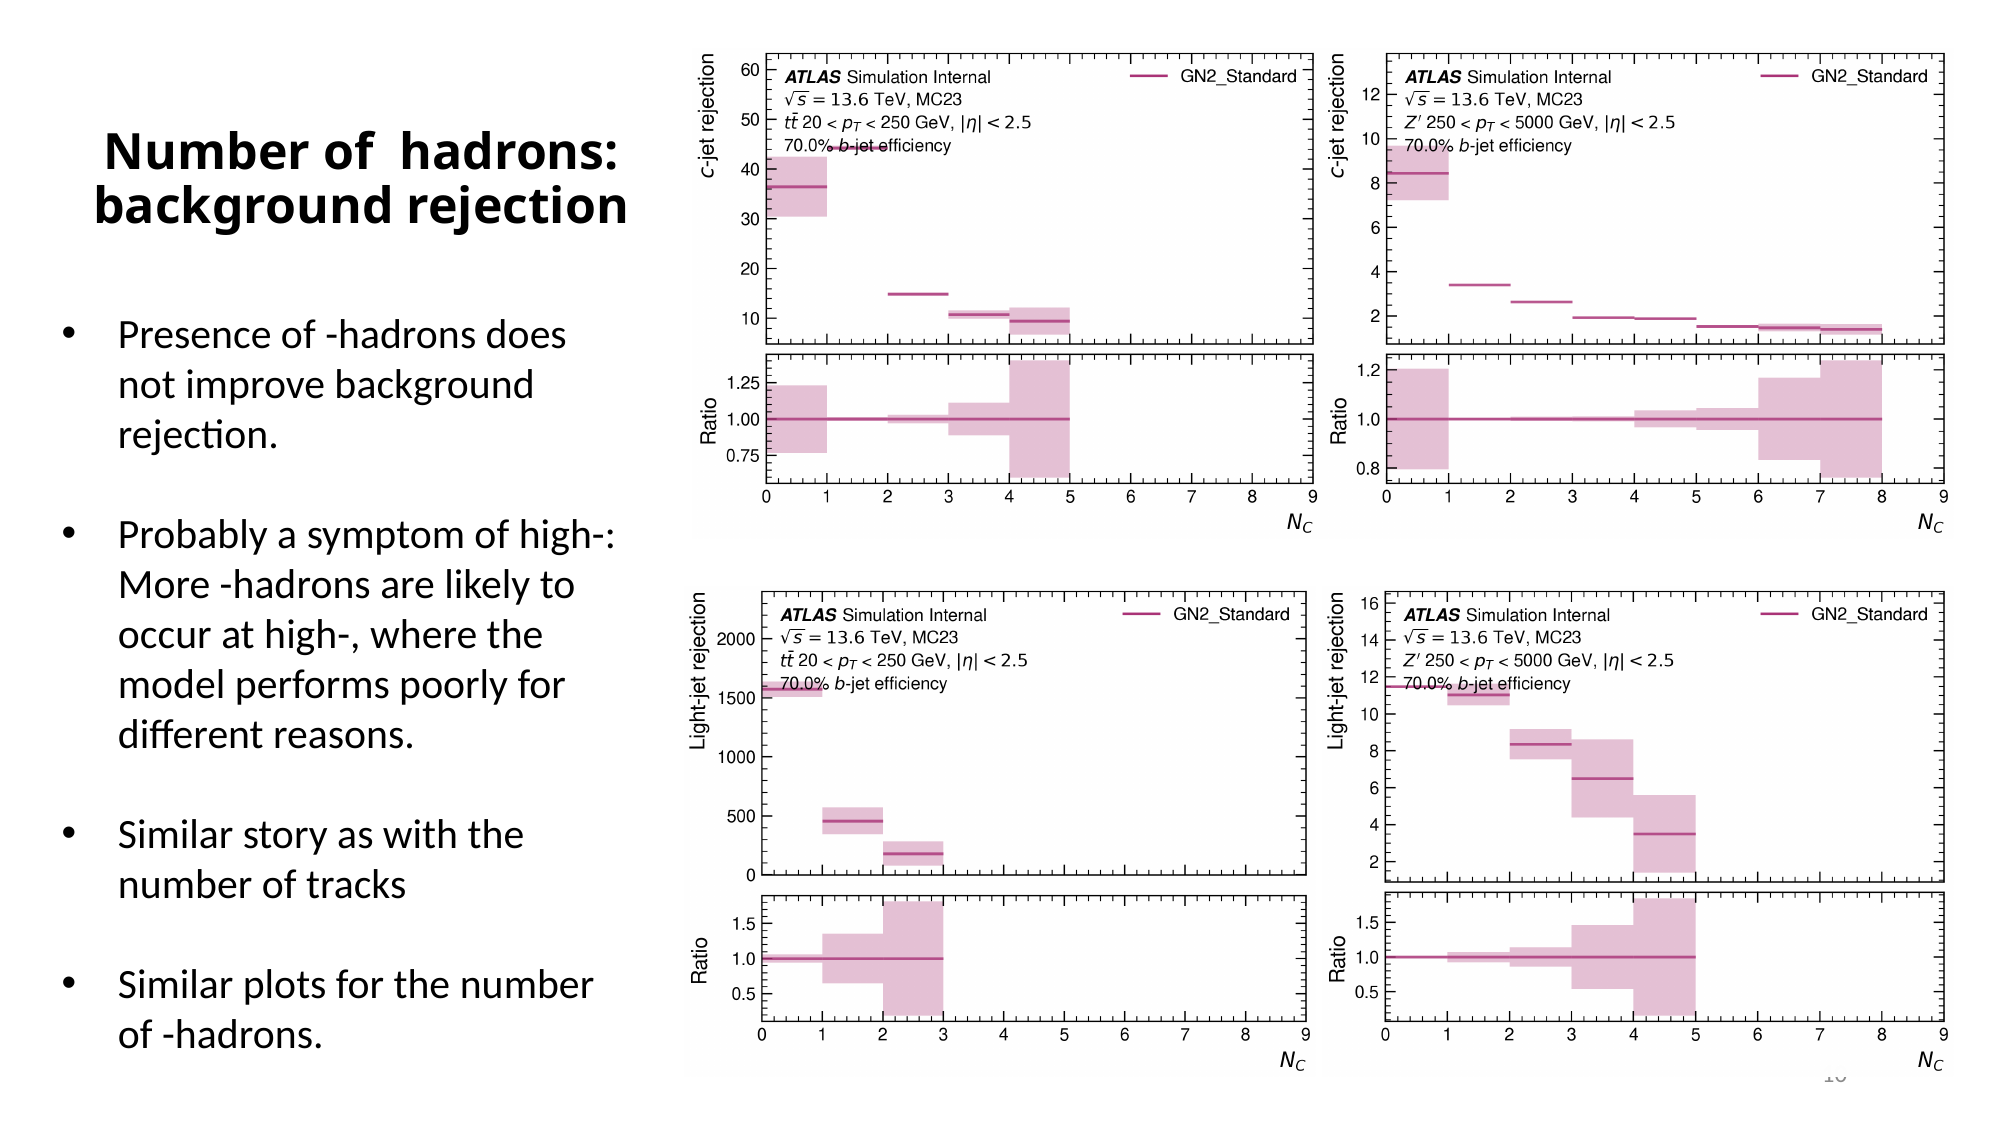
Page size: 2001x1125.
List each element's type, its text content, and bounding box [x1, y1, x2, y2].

picture [692, 48, 1322, 539]
picture [684, 585, 1316, 1077]
picture [1322, 585, 1954, 1077]
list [1322, 48, 1954, 539]
slide_number 10 [1412, 1077, 1863, 1103]
